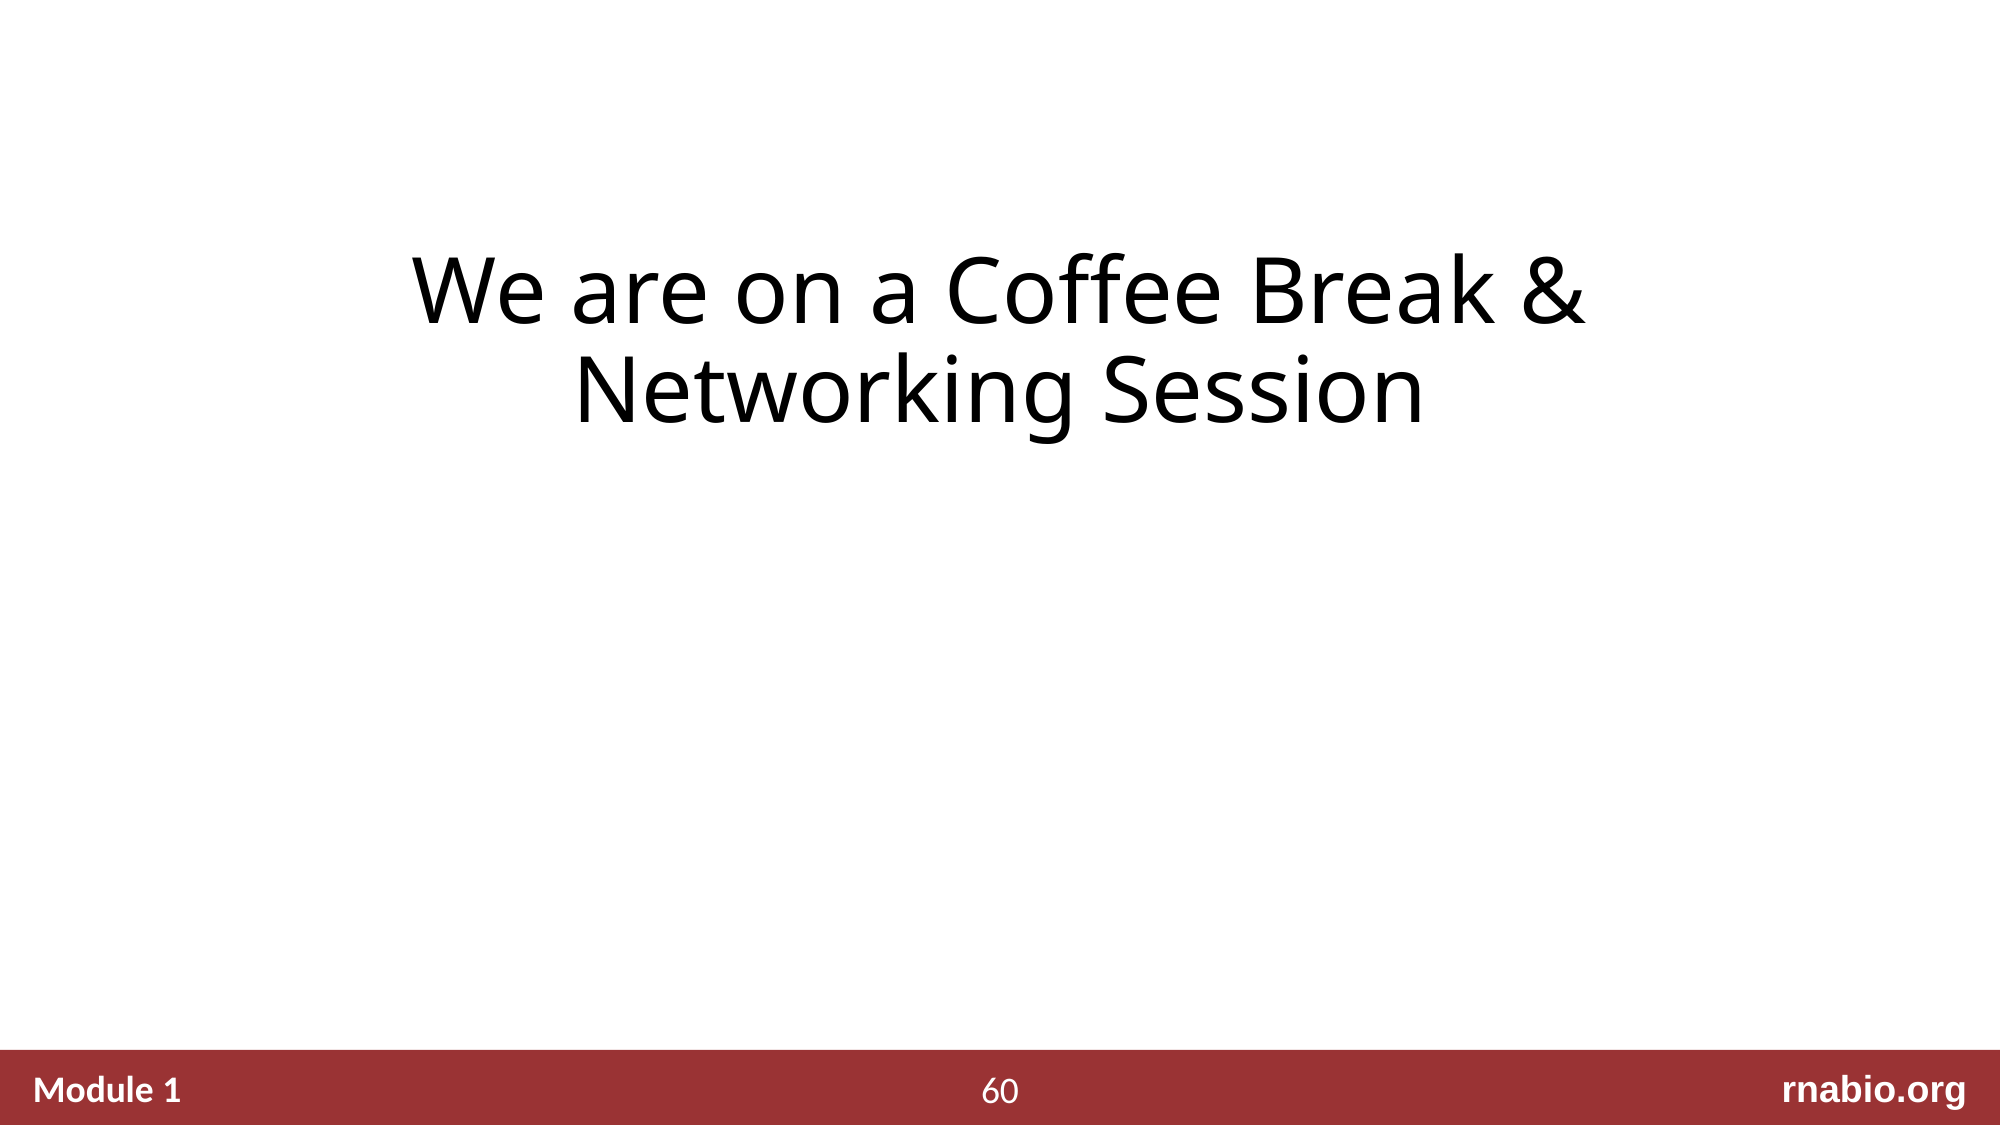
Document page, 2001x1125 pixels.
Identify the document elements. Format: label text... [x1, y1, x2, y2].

title We are on a Coffee Break & Networking Session [137, 59, 1863, 627]
